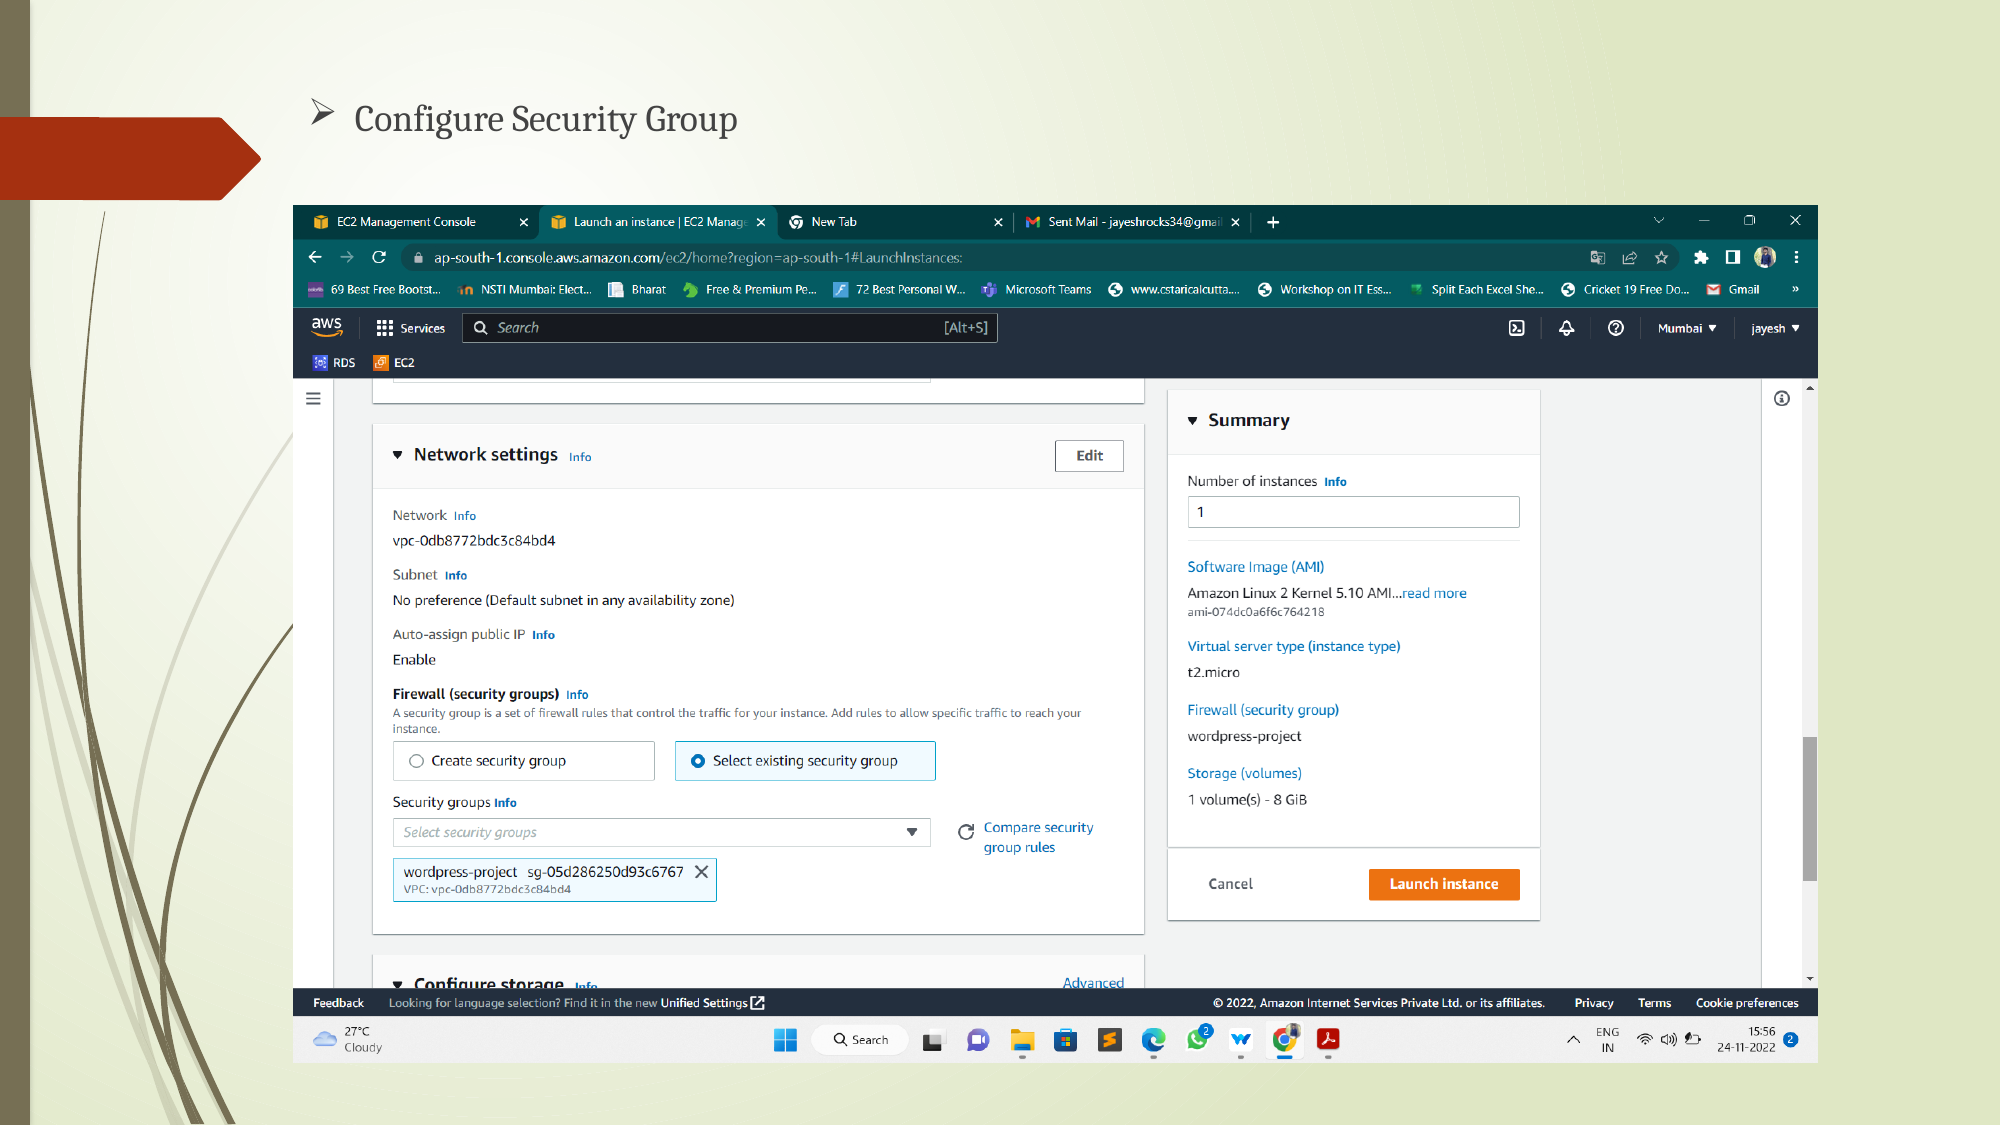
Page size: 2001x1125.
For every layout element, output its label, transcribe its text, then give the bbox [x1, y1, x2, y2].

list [292, 205, 1818, 1064]
title Configure Security Group [293, 86, 1755, 173]
